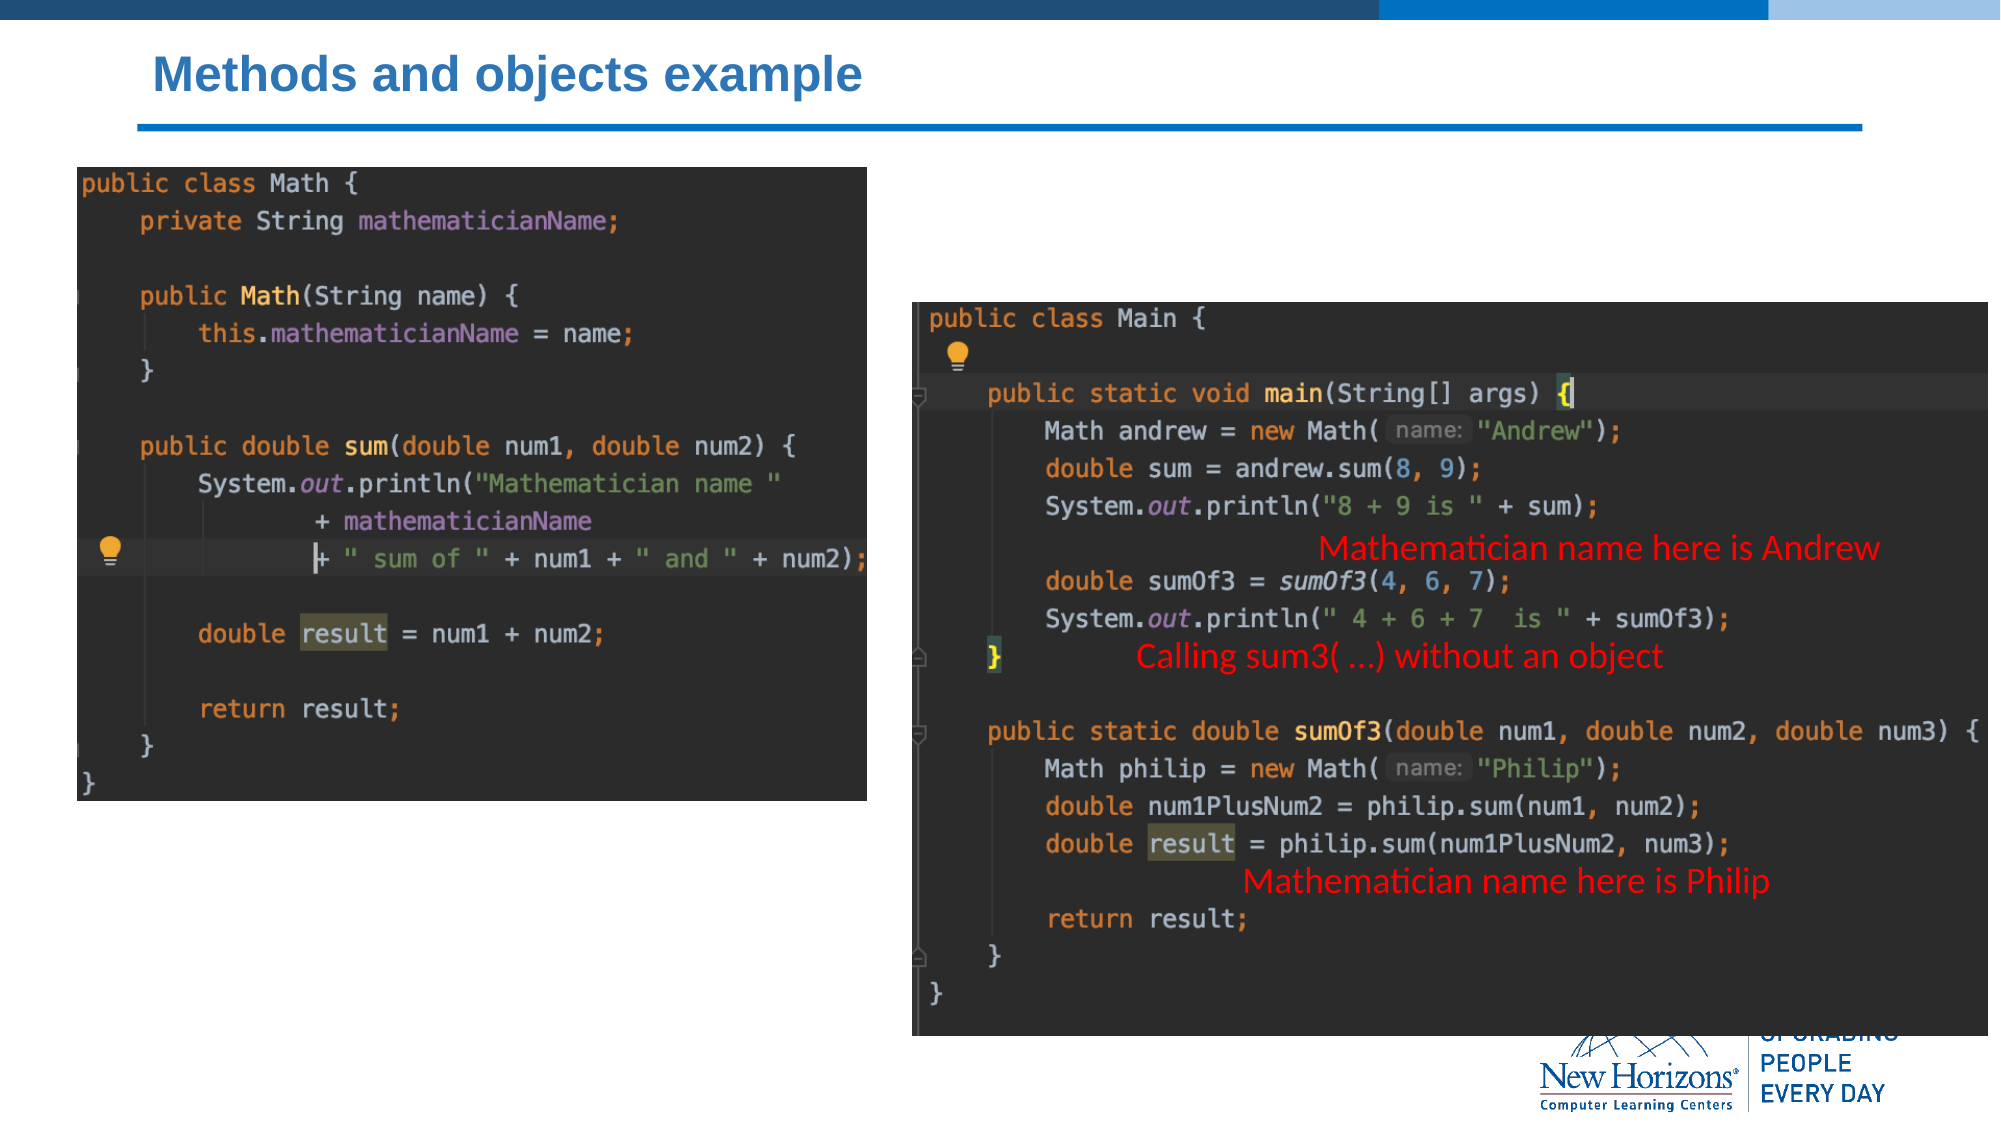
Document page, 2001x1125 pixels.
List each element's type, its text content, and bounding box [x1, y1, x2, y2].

picture [912, 301, 1988, 1114]
picture [77, 167, 867, 801]
title Methods and objects example [137, 36, 1863, 115]
